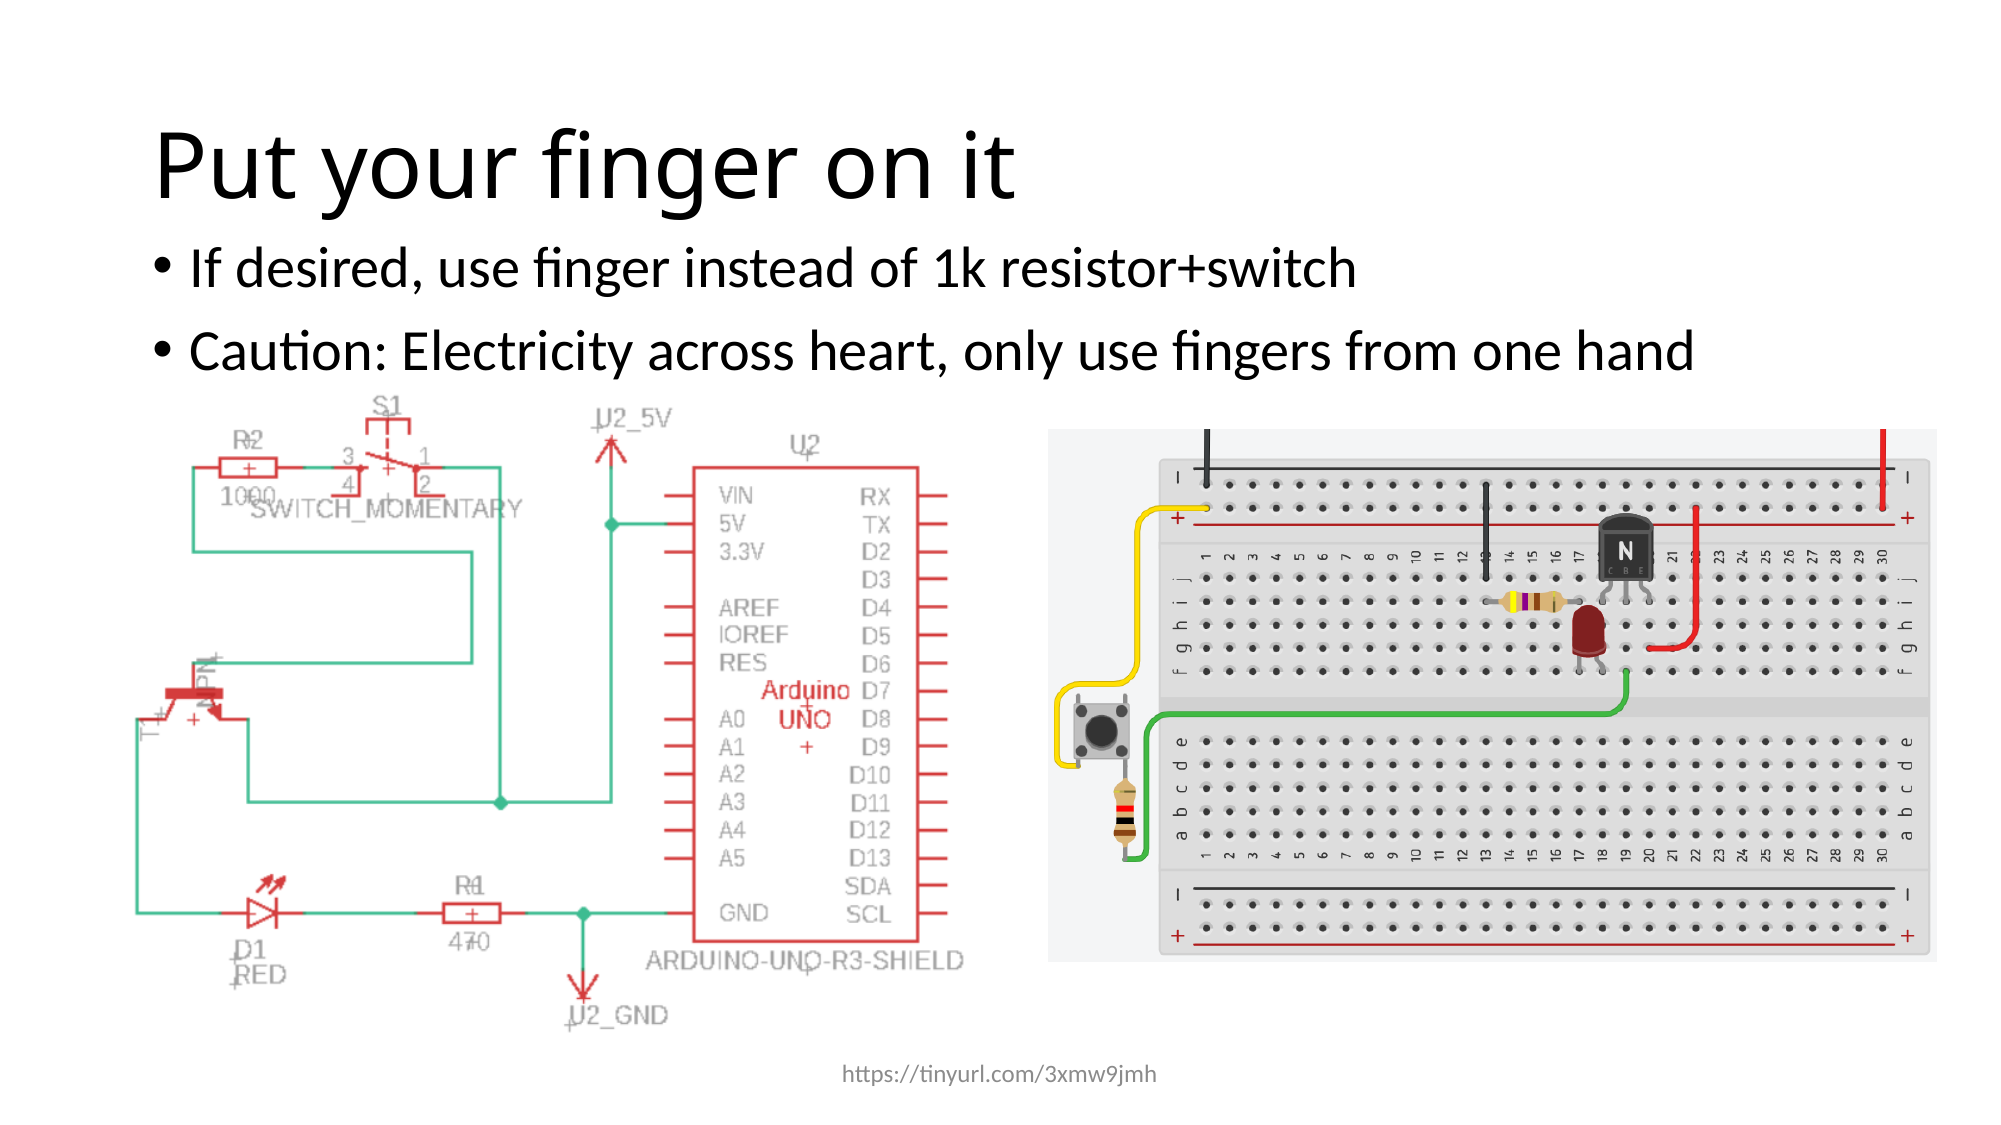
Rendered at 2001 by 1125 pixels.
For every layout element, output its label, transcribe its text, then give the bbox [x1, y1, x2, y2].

picture [1048, 429, 1937, 962]
footer https://tinyurl.com/3xmw9jmh [662, 1042, 1338, 1103]
title Put your finger on it [137, 59, 1863, 229]
picture [110, 385, 981, 1048]
list If desired, use finger instead of 1k resistor+switch Caution: Electricity across heart, only use fingers from one hand [137, 229, 1863, 1014]
